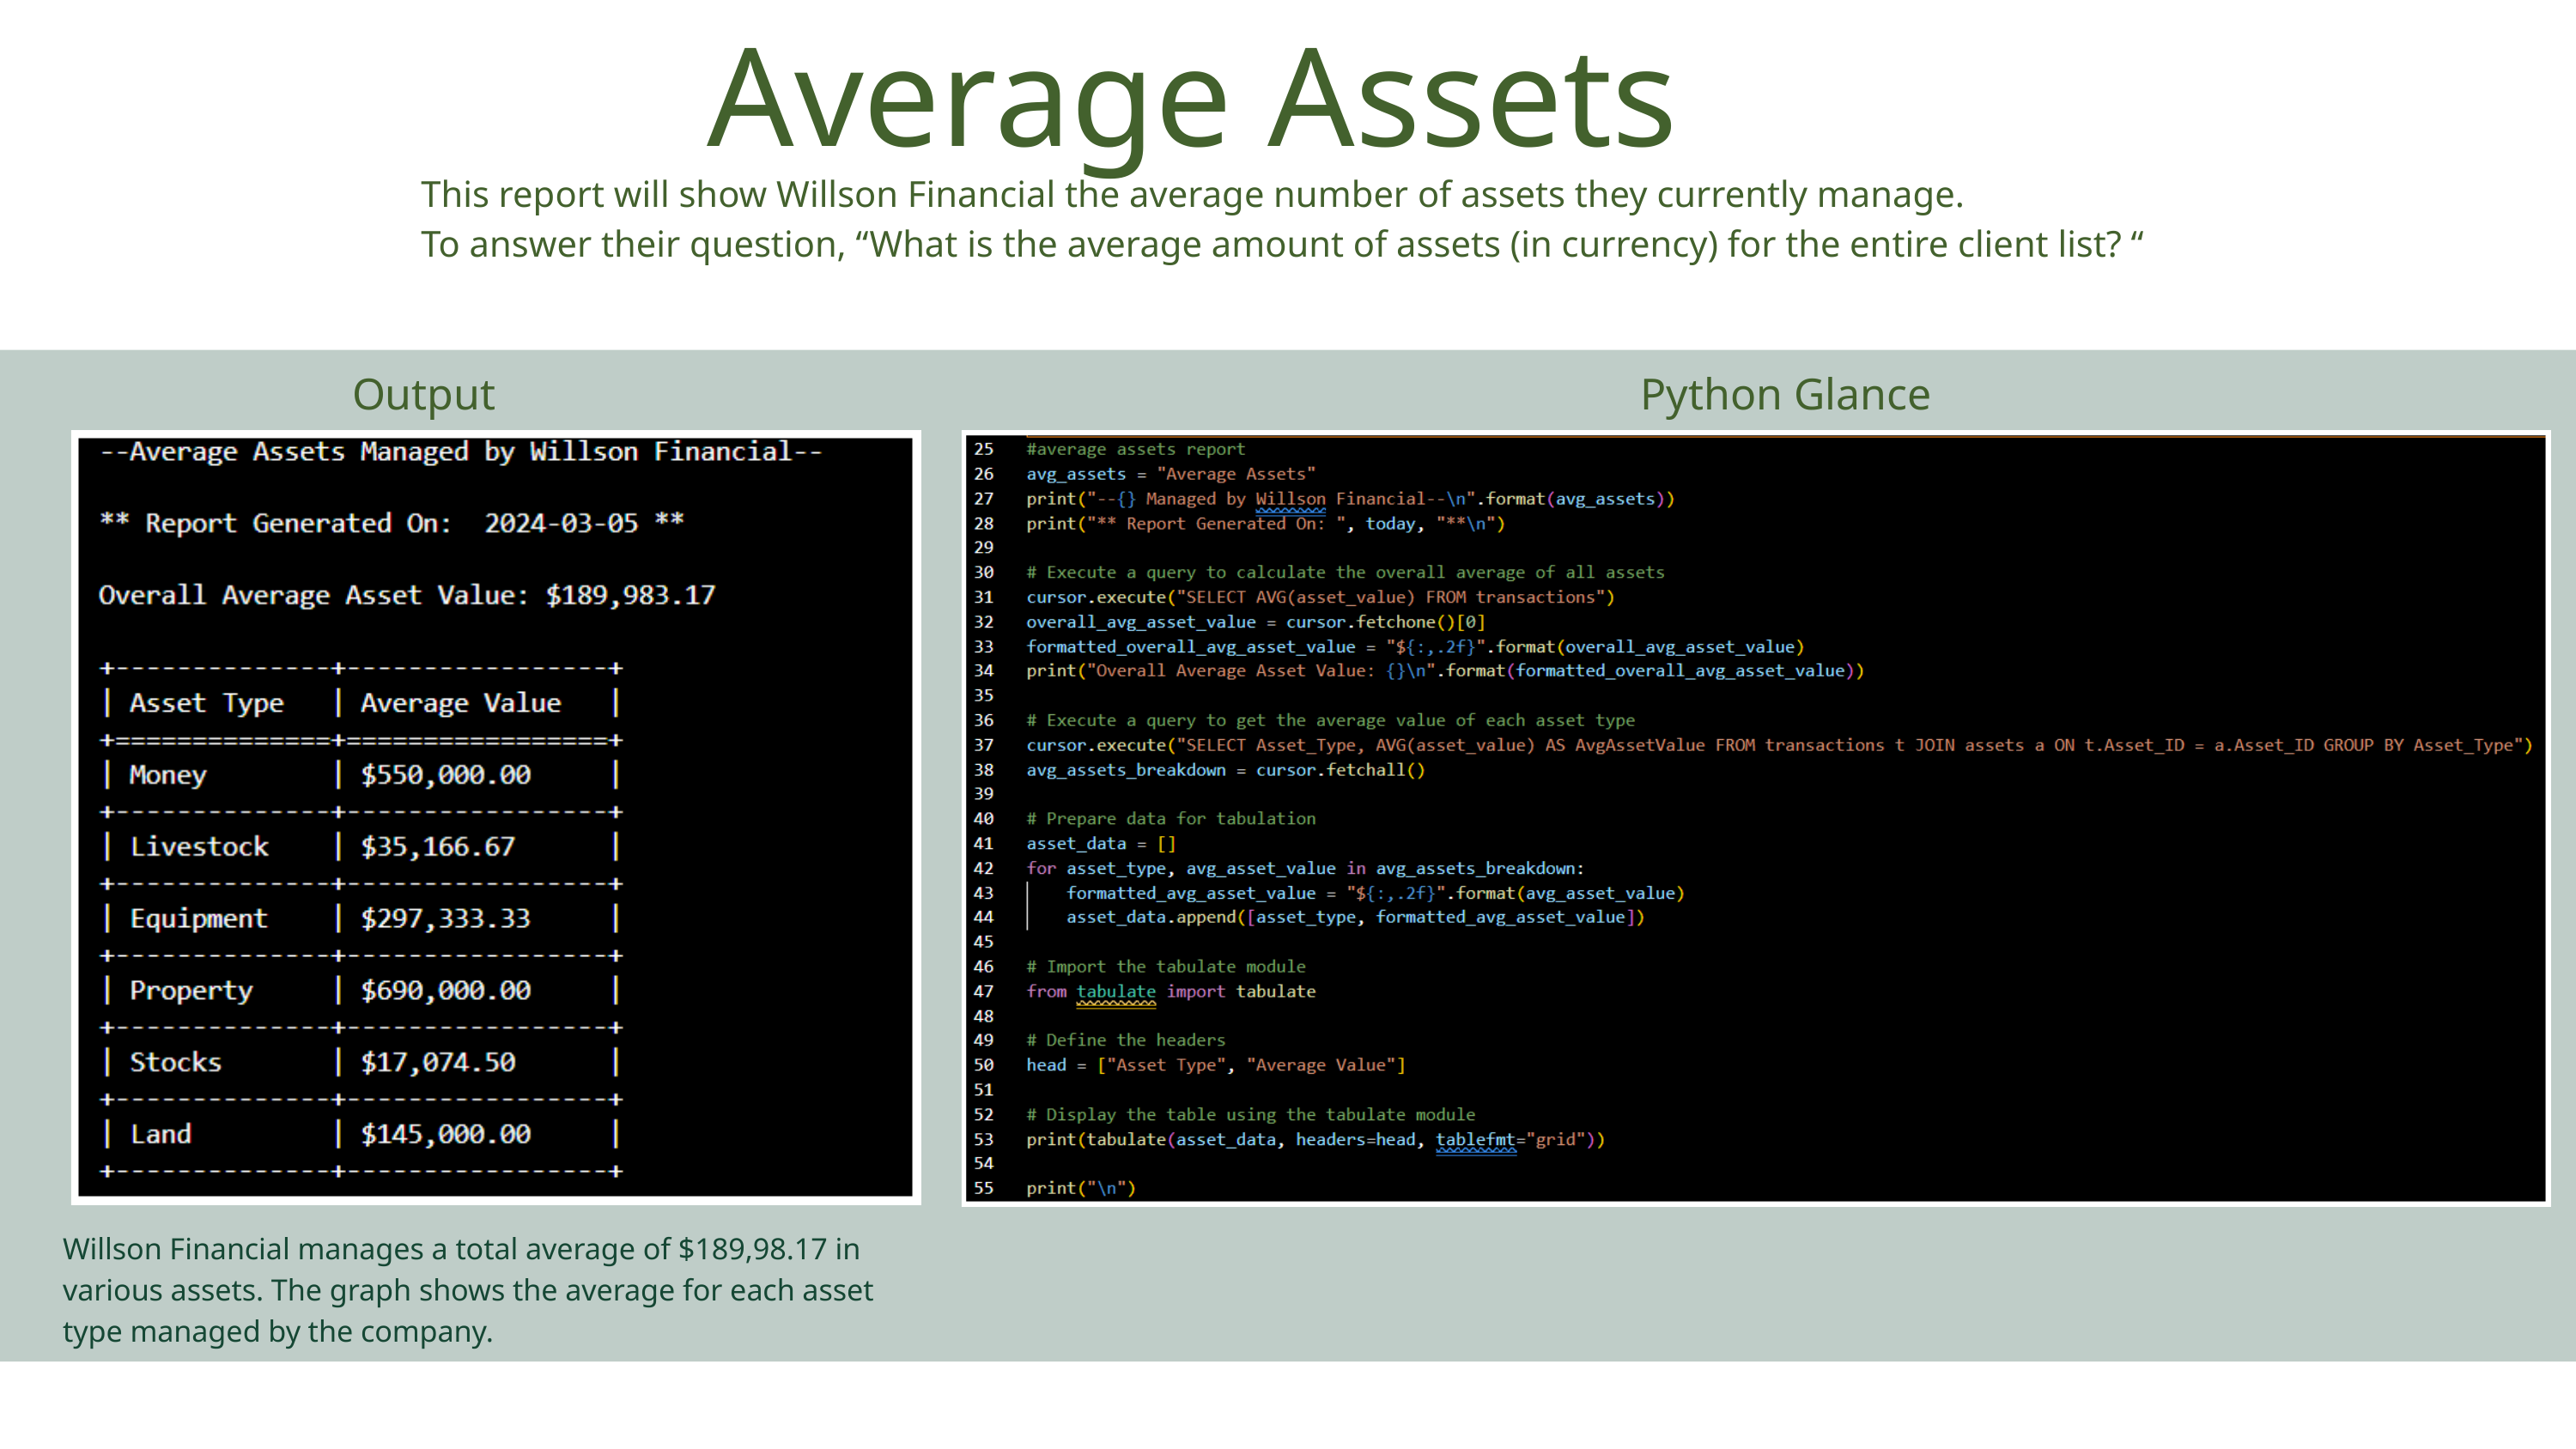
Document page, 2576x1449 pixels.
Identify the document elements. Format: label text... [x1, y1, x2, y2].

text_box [0, 349, 2576, 1362]
text_box Average Assets [707, 0, 1815, 164]
text_box This report will show Willson Financial the average number of assets they currently manage. To answer their question, “What is the average amount of assets (in currency) for the entire client list? “ [421, 164, 2155, 264]
